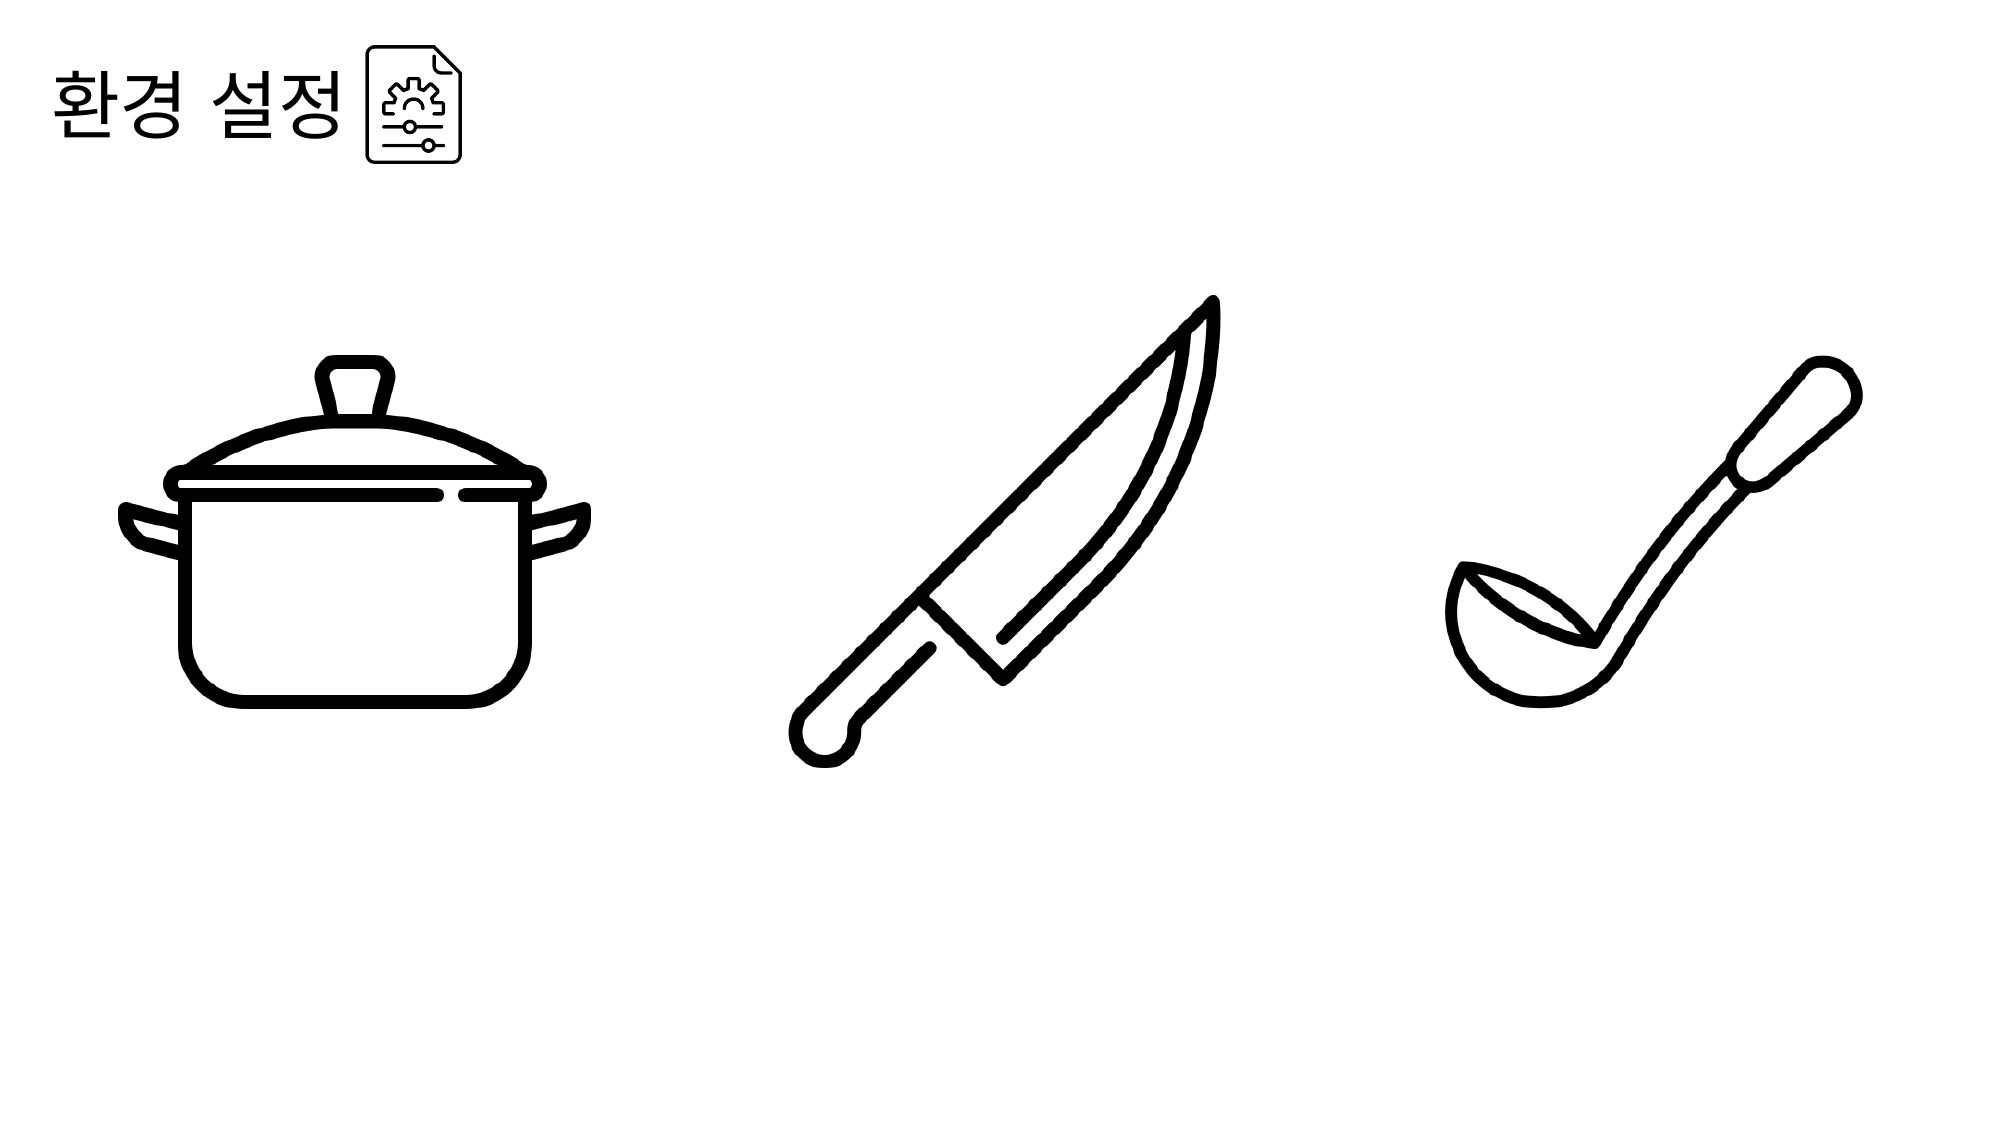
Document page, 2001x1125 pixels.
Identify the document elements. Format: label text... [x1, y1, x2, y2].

picture [767, 294, 1241, 768]
picture [1416, 294, 1890, 768]
picture [354, 45, 473, 164]
picture [117, 294, 591, 768]
text_box 환경 설정 [51, 58, 348, 150]
